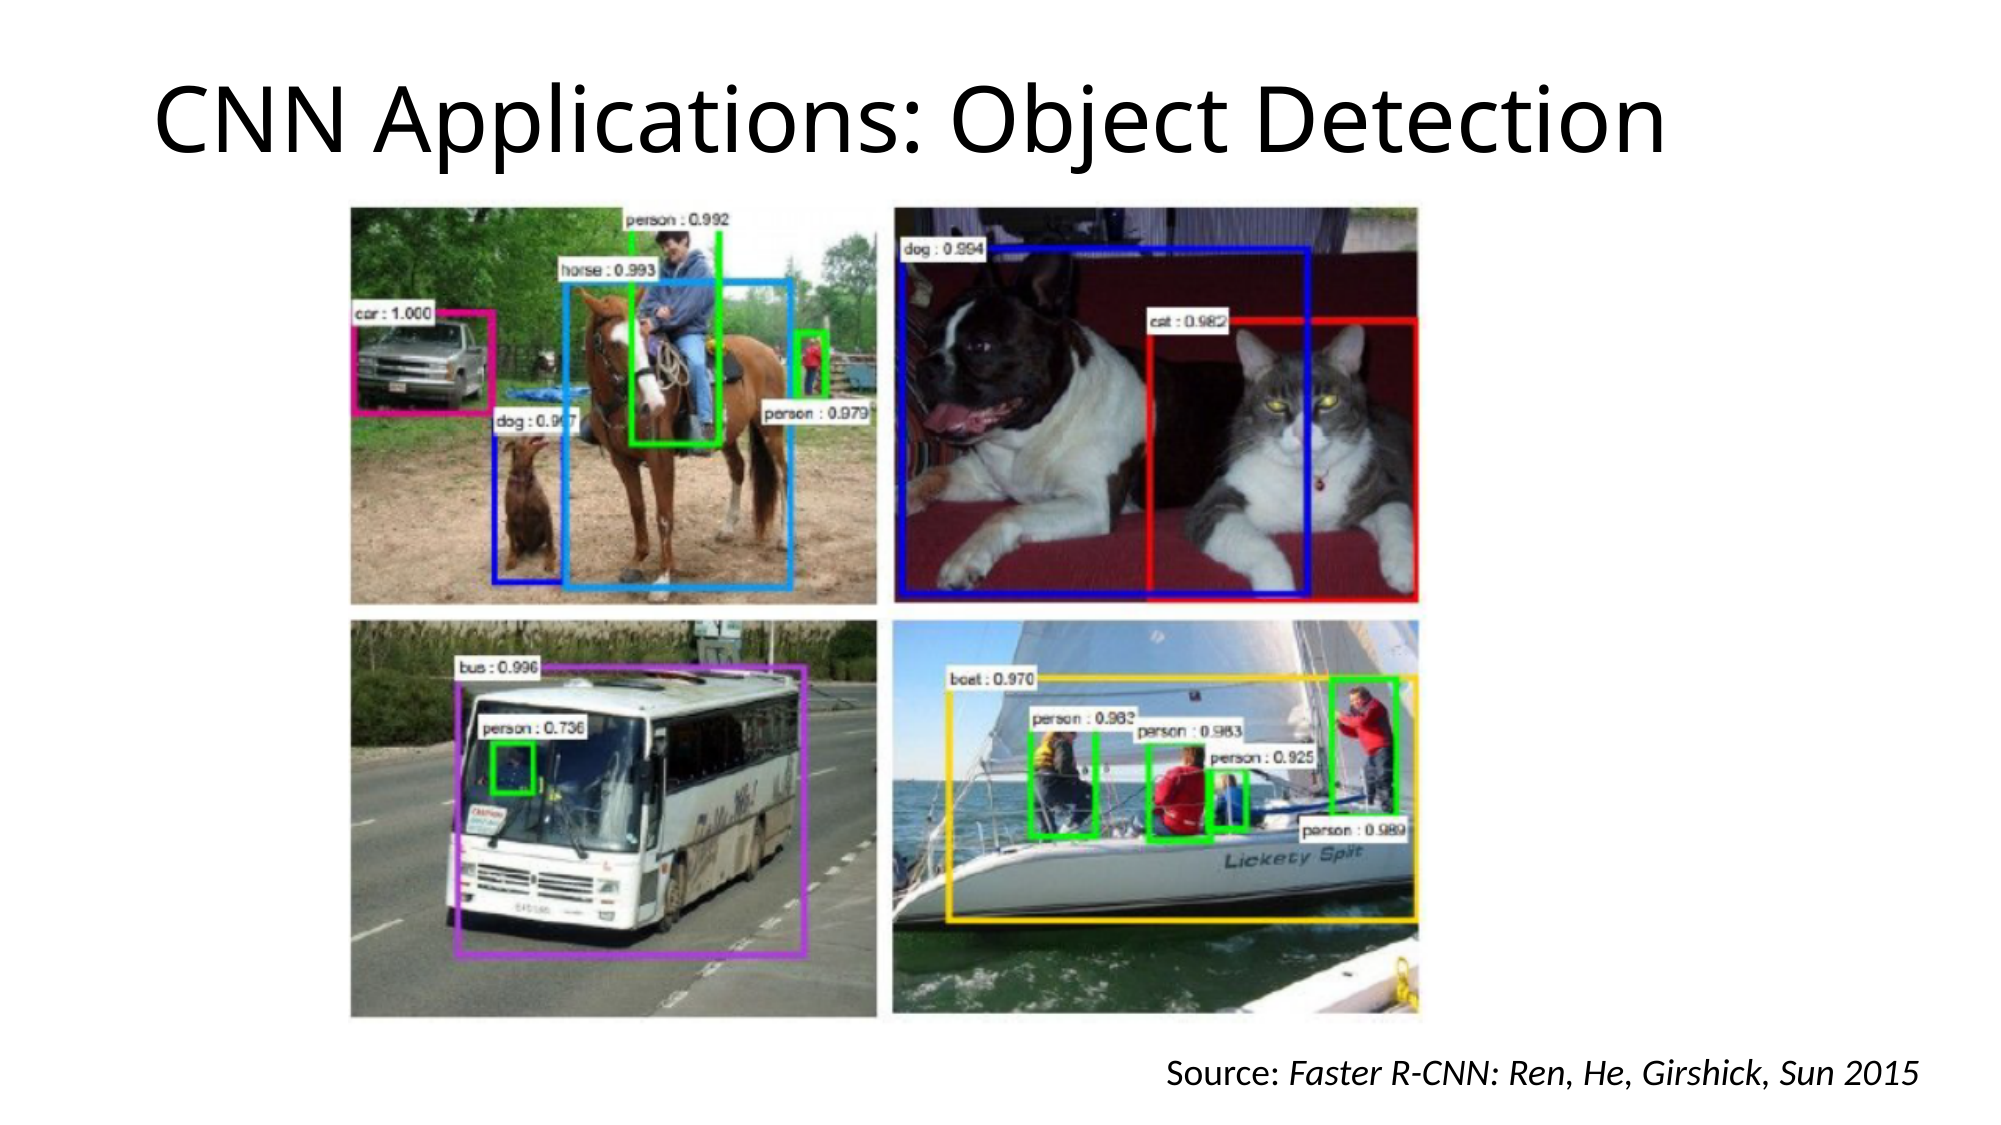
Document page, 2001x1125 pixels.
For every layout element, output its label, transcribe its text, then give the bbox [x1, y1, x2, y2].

text_box Source: Faster R-CNN: Ren, He, Girshick, Sun 2015 [1151, 1040, 1935, 1101]
title CNN Applications: Object Detection [137, 59, 1863, 185]
picture [348, 197, 1440, 1028]
